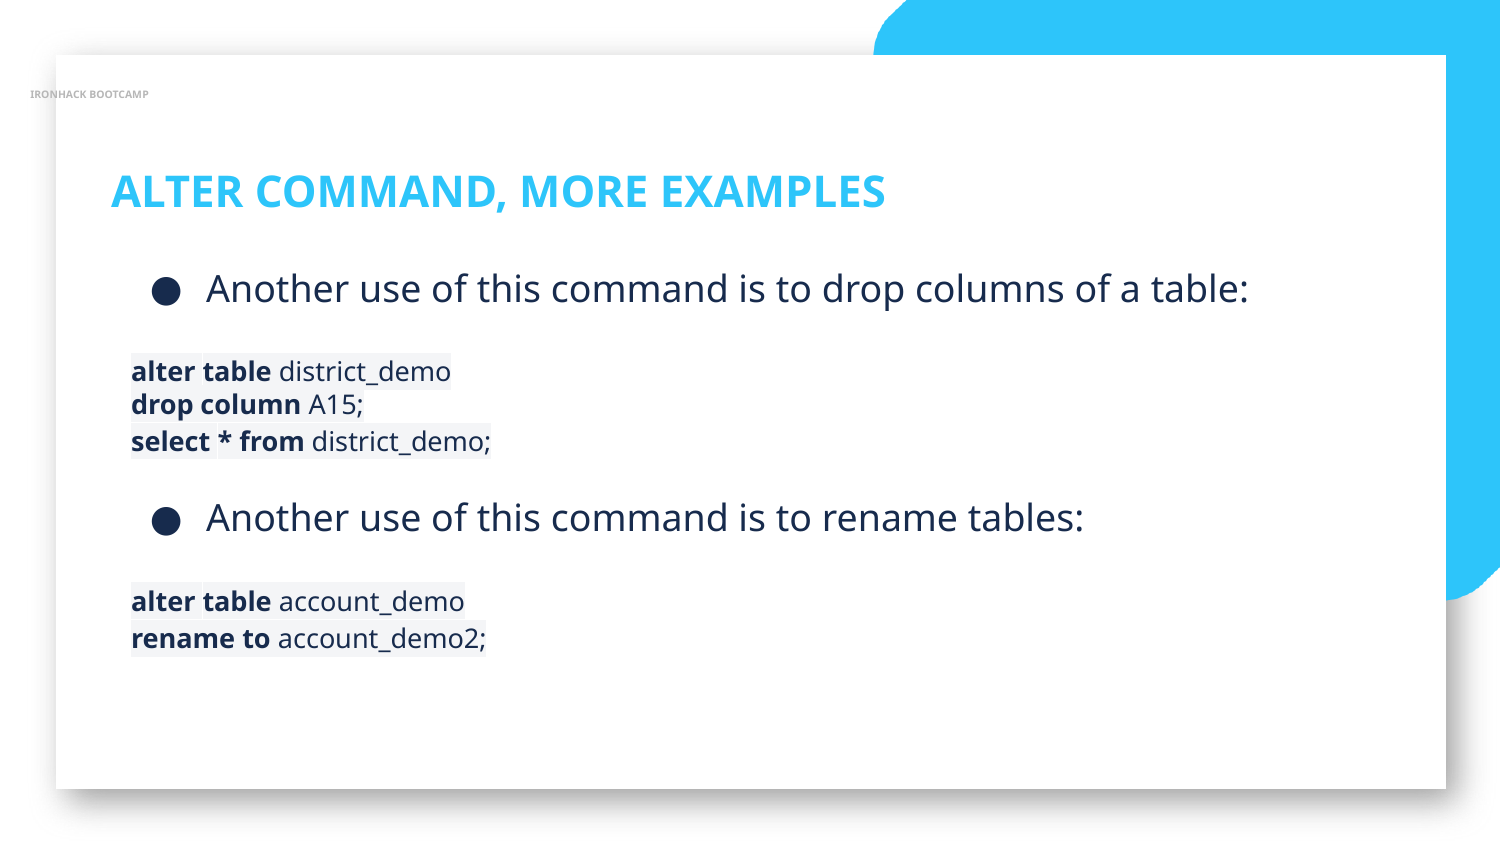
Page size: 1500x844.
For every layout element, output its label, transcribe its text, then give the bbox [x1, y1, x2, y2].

text_box Another use of this command is to drop columns of a table: alter table district_demo drop column A15; select * from district_demo; Another use of this command is to rename tables: alter table account_demo rename to account_demo2; [115, 249, 1389, 733]
picture [0, 0, 1500, 844]
text_box ALTER COMMAND, MORE EXAMPLES [96, 149, 1417, 266]
text_box IRONHACK BOOTCAMP [15, 71, 354, 108]
